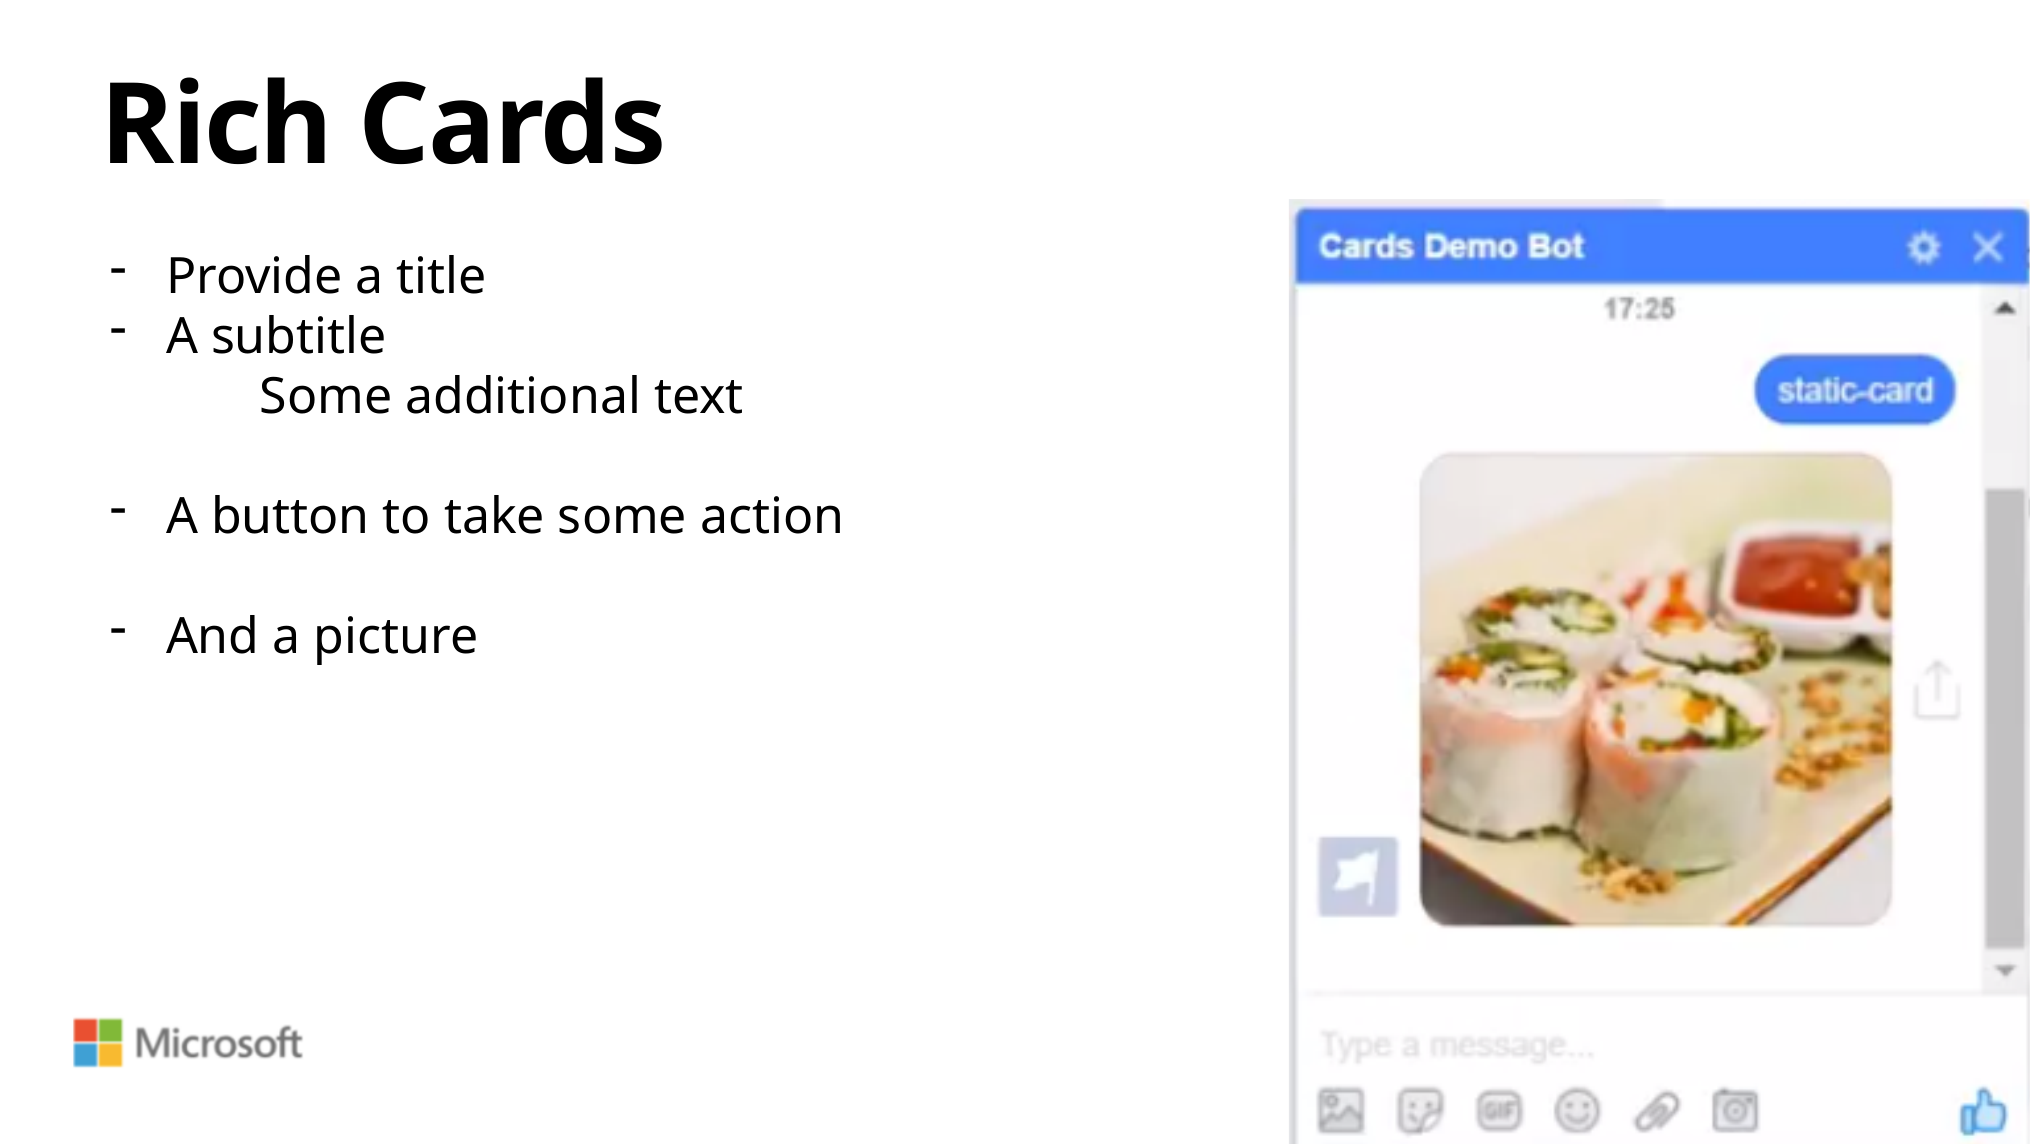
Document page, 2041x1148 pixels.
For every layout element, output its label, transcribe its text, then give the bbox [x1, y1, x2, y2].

text_box Rich Cards [85, 58, 2036, 210]
picture [45, 986, 321, 1085]
picture [1288, 198, 2030, 1144]
text_box Provide a title A subtitle Some additional text A button to take some action And a picture [95, 236, 970, 671]
